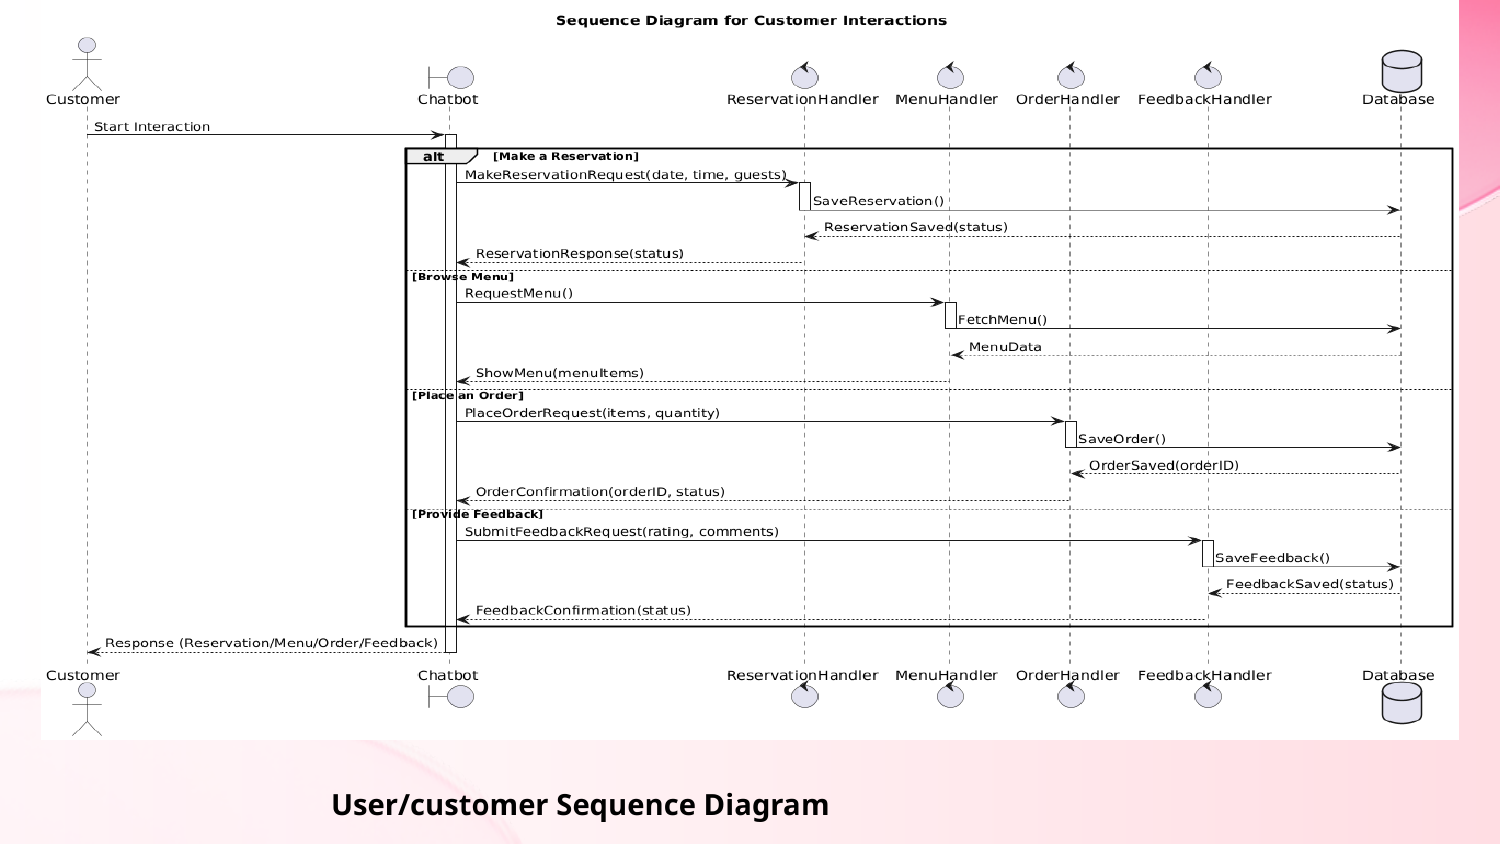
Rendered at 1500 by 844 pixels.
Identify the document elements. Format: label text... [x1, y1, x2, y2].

picture [0, 0, 1500, 844]
text_box User/customer Sequence Diagram [316, 778, 900, 844]
